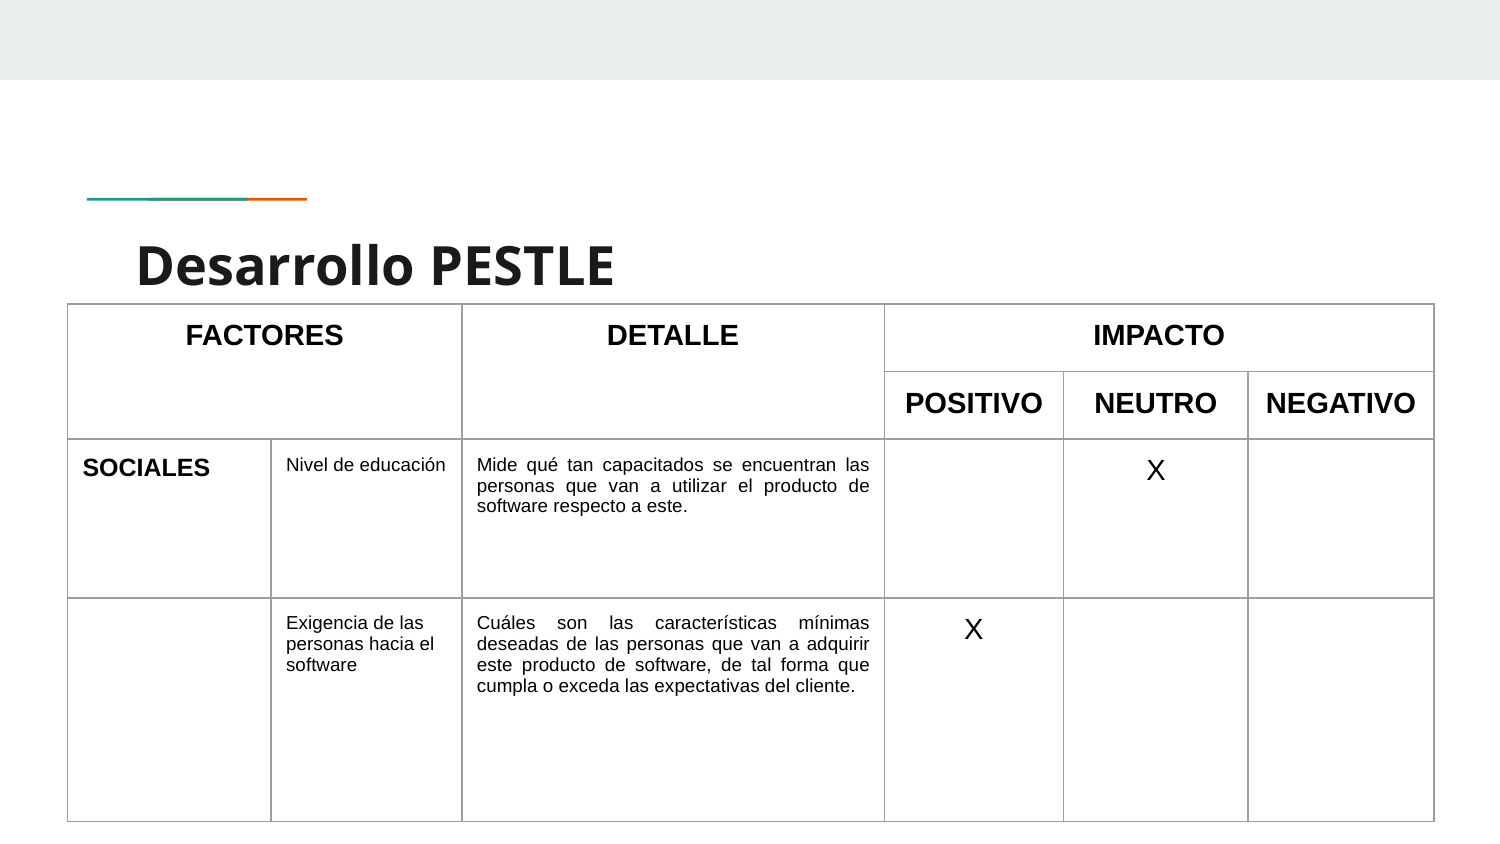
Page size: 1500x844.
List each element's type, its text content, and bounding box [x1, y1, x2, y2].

table_cell NEGATIVO [1249, 372, 1433, 438]
table_cell [1064, 599, 1247, 821]
table_cell [885, 440, 1063, 597]
table_cell Nivel de educación [272, 440, 461, 597]
table_cell X [885, 599, 1063, 821]
table_cell POSITIVO [885, 372, 1063, 438]
table_cell [1249, 599, 1433, 821]
table_header DETALLE [463, 305, 884, 438]
table_header FACTORES [68, 305, 461, 438]
table_cell [68, 599, 270, 821]
table_cell [1249, 440, 1433, 597]
title Desarrollo PESTLE [120, 216, 1382, 303]
table_cell Cuáles son las características mínimas deseadas de las personas que van a adquirir este producto de software, de tal forma que cumpla o exceda las expectativas del cliente. [463, 599, 884, 821]
table_cell X [1064, 440, 1247, 597]
table_cell Mide qué tan capacitados se encuentran las personas que van a utilizar el producto de software respecto a este. [463, 440, 884, 597]
table_cell SOCIALES [68, 440, 270, 597]
table_cell NEUTRO [1064, 372, 1247, 438]
table_header IMPACTO [885, 305, 1433, 371]
table_cell Exigencia de las personas hacia el software [272, 599, 461, 821]
